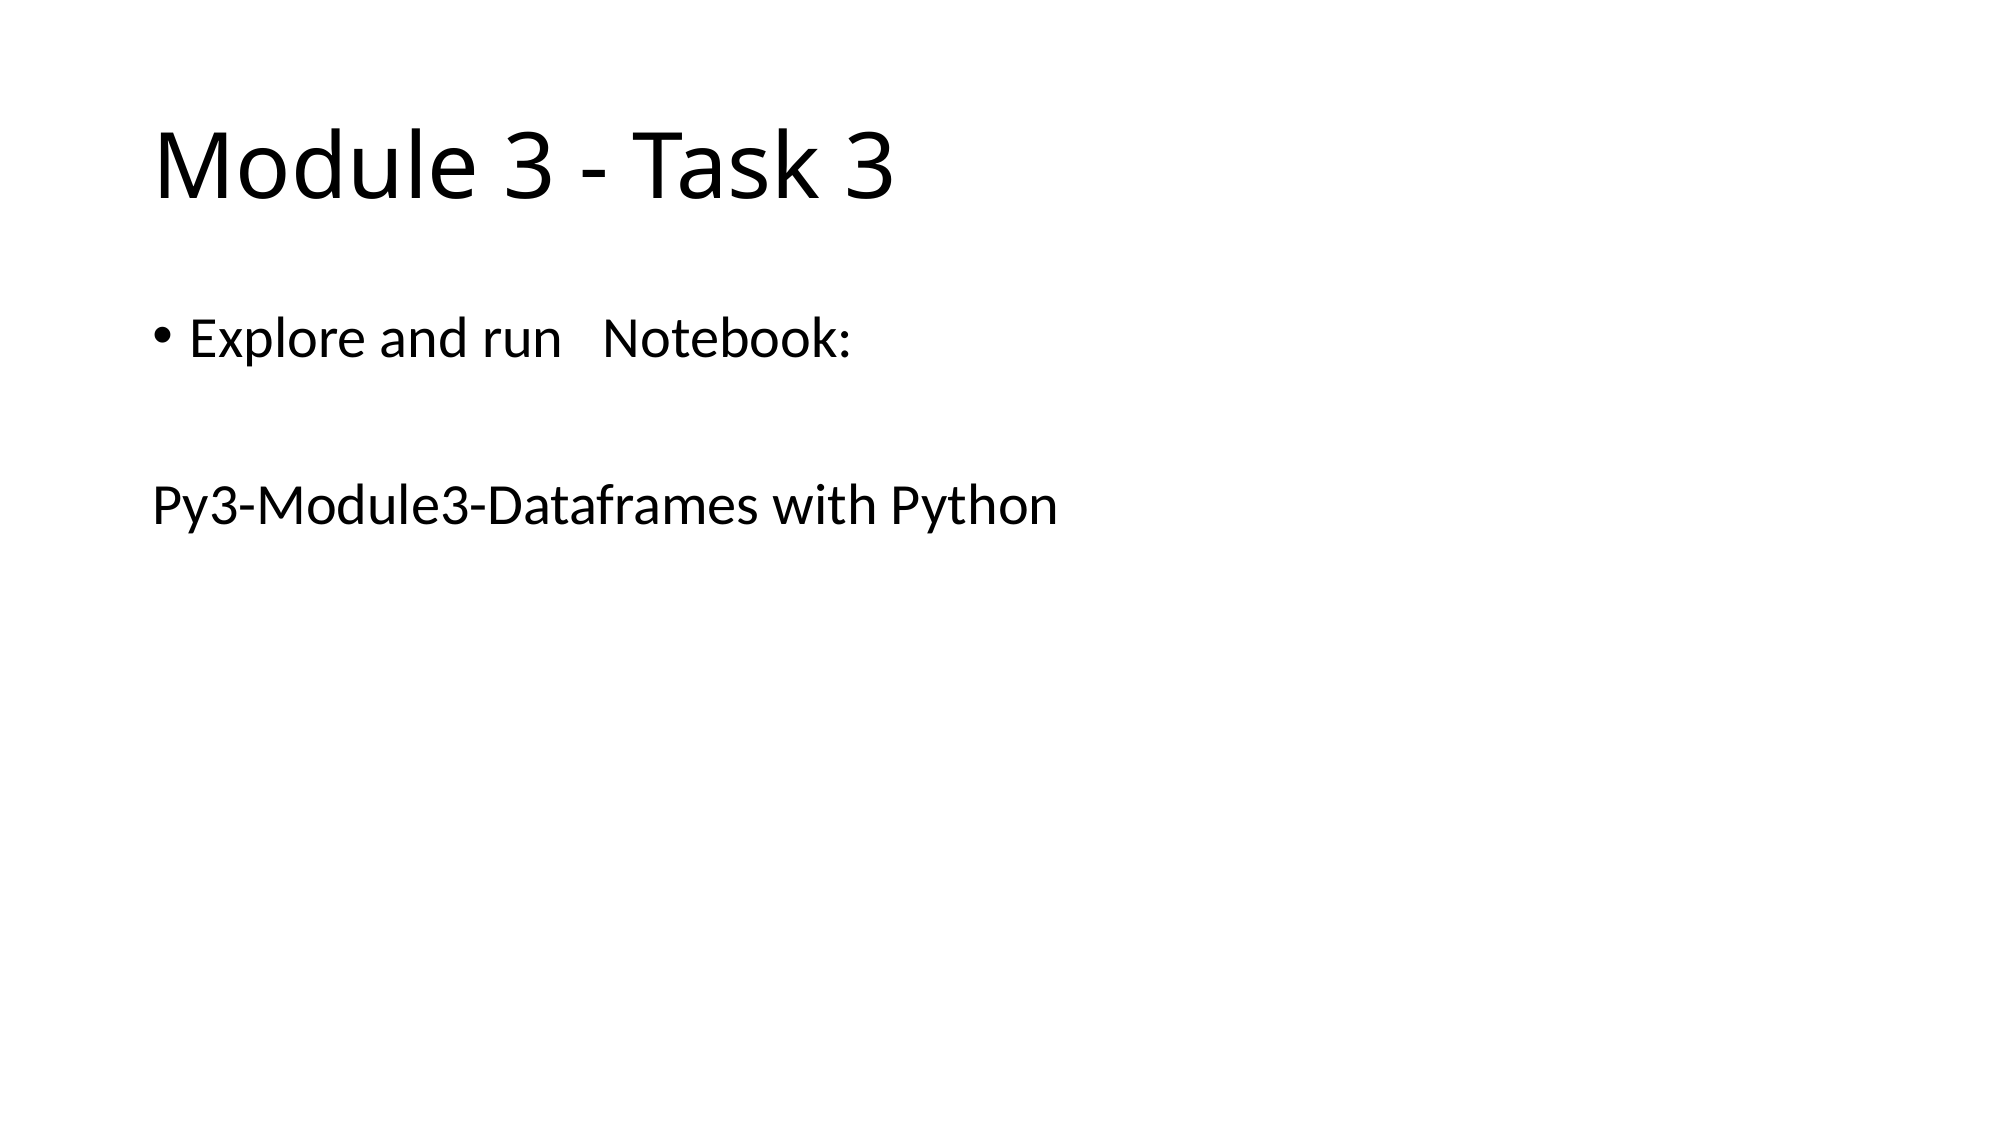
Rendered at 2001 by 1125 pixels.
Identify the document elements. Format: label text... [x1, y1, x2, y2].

list Explore and run Notebook: Py3-Module3-Dataframes with Python [137, 299, 1863, 1014]
title Module 3 - Task 3 [137, 59, 1863, 278]
